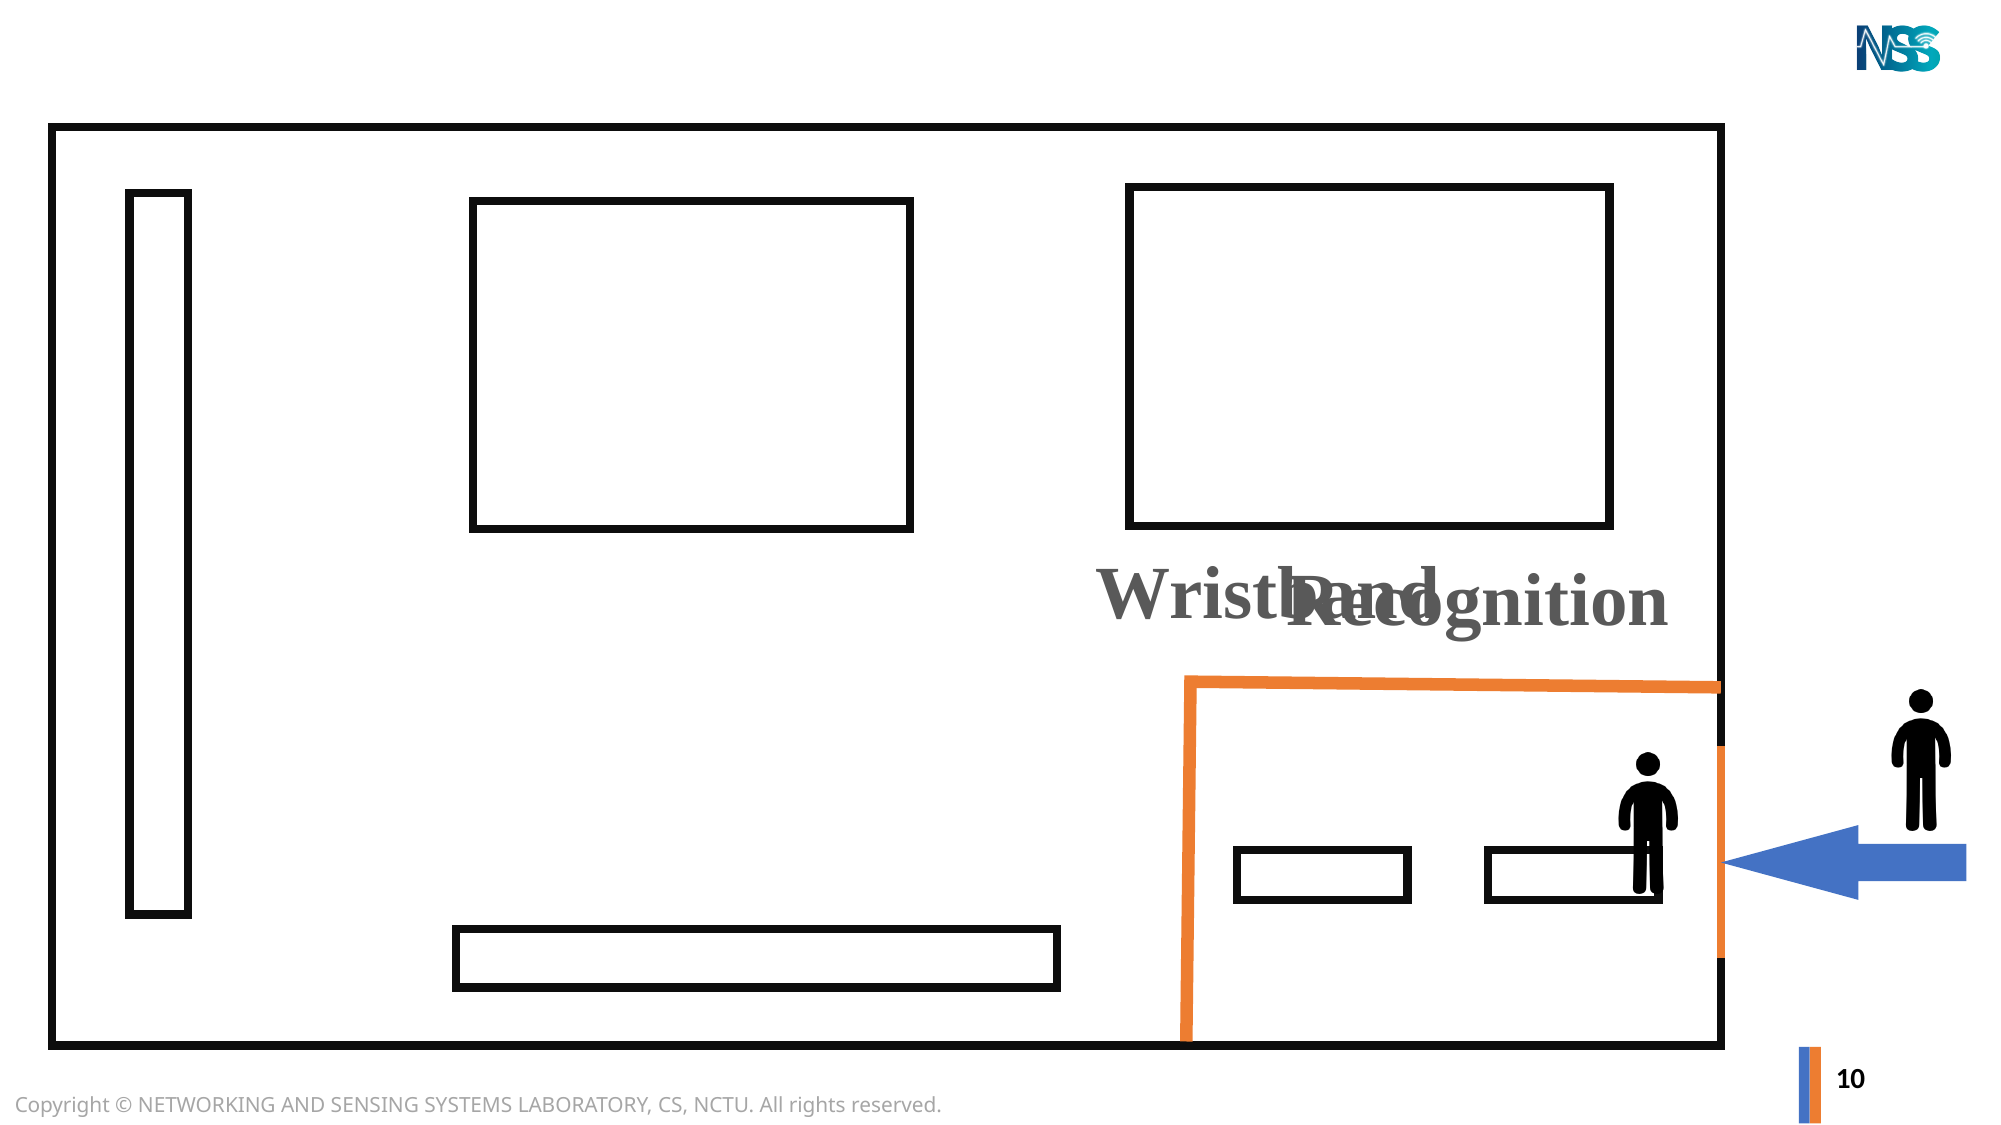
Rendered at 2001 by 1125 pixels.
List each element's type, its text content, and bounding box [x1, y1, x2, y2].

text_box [51, 127, 1721, 1046]
picture [1849, 689, 1992, 831]
picture [1577, 752, 1719, 894]
text_box [1721, 826, 1968, 902]
slide_number 10 [1821, 1045, 1945, 1106]
picture [1849, 21, 1945, 80]
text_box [1184, 681, 1721, 688]
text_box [1186, 687, 1191, 1042]
